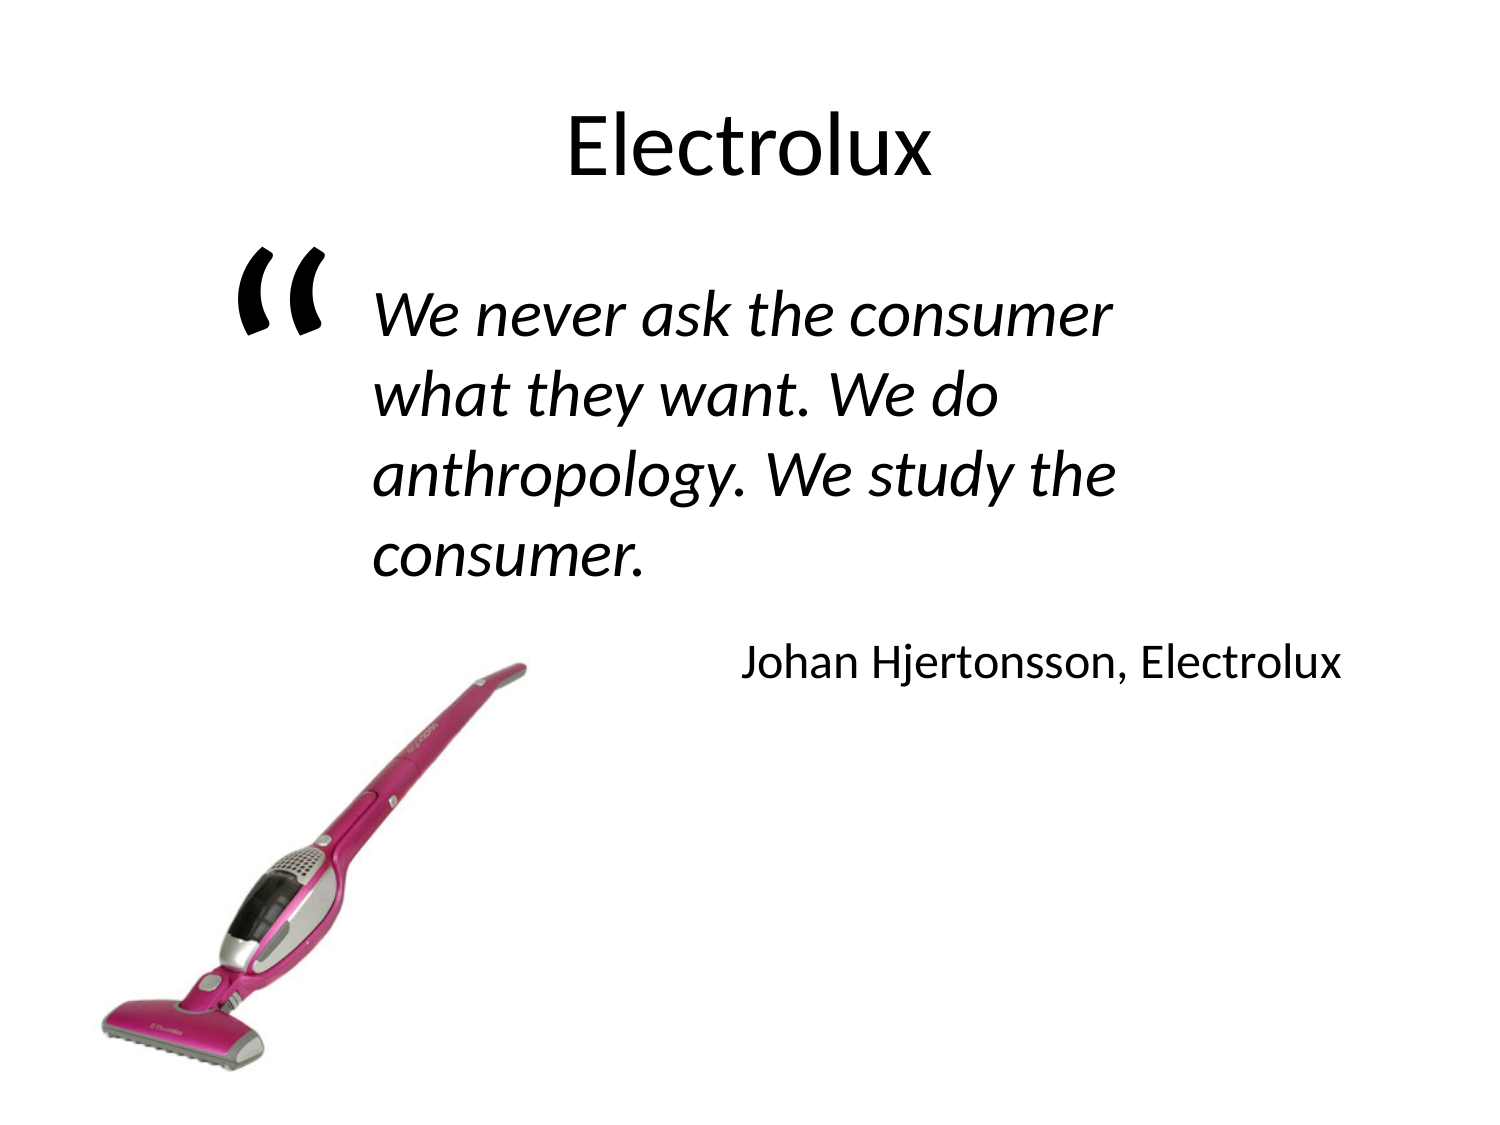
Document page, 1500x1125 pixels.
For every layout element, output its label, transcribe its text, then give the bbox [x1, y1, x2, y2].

text_box Johan Hjertonsson, Electrolux [726, 621, 1383, 697]
title Electrolux [75, 45, 1425, 233]
text_box “ [193, 148, 361, 554]
list We never ask the consumer what they want. We do anthropology. We study the consumer. [301, 262, 1176, 1005]
picture [88, 656, 538, 1082]
